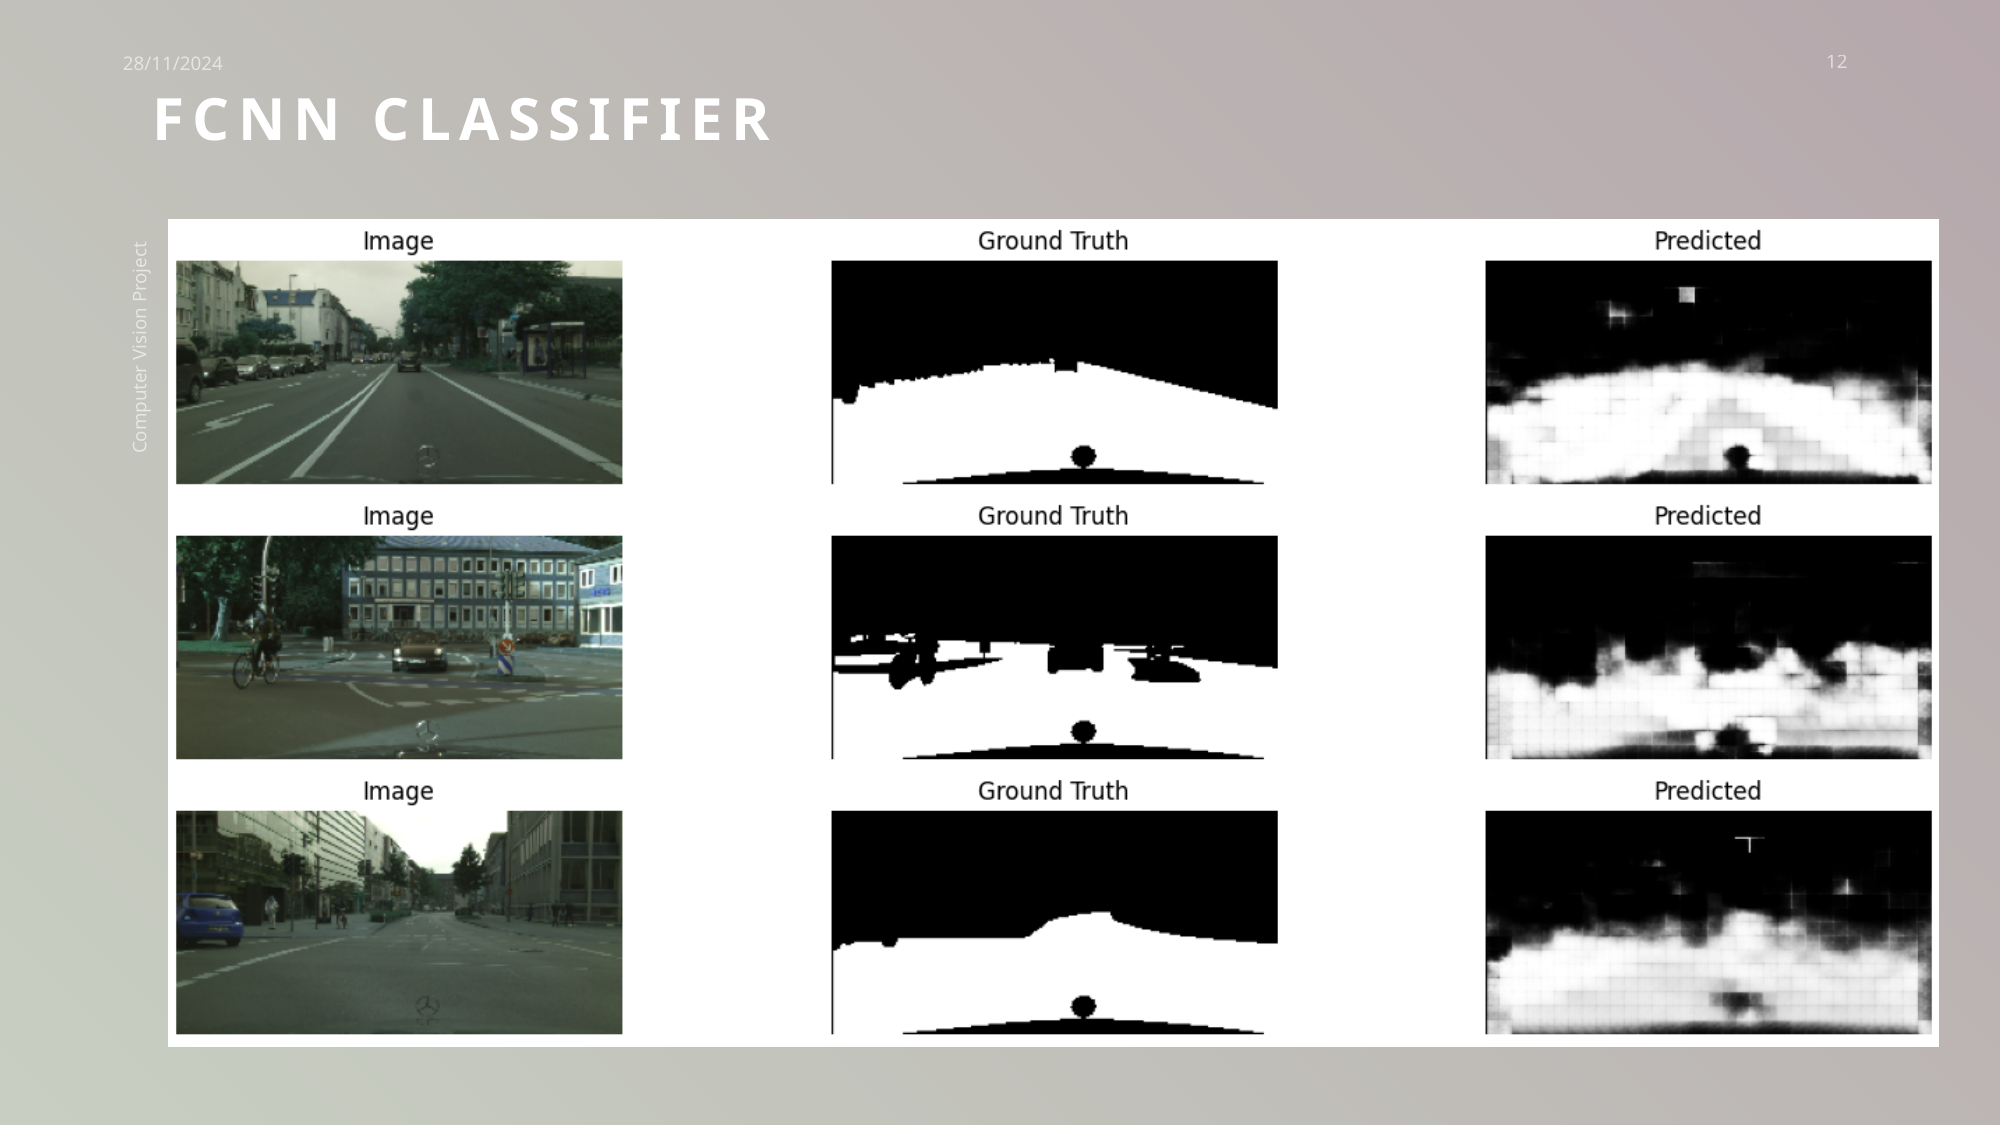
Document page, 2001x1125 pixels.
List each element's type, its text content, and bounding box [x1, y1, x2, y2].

title FCNN Classifier [137, 78, 1102, 160]
picture [168, 219, 1939, 1047]
slide_number 12 [1412, 33, 1863, 93]
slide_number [108, 33, 558, 93]
footer Computer Vision Project [108, 119, 169, 577]
